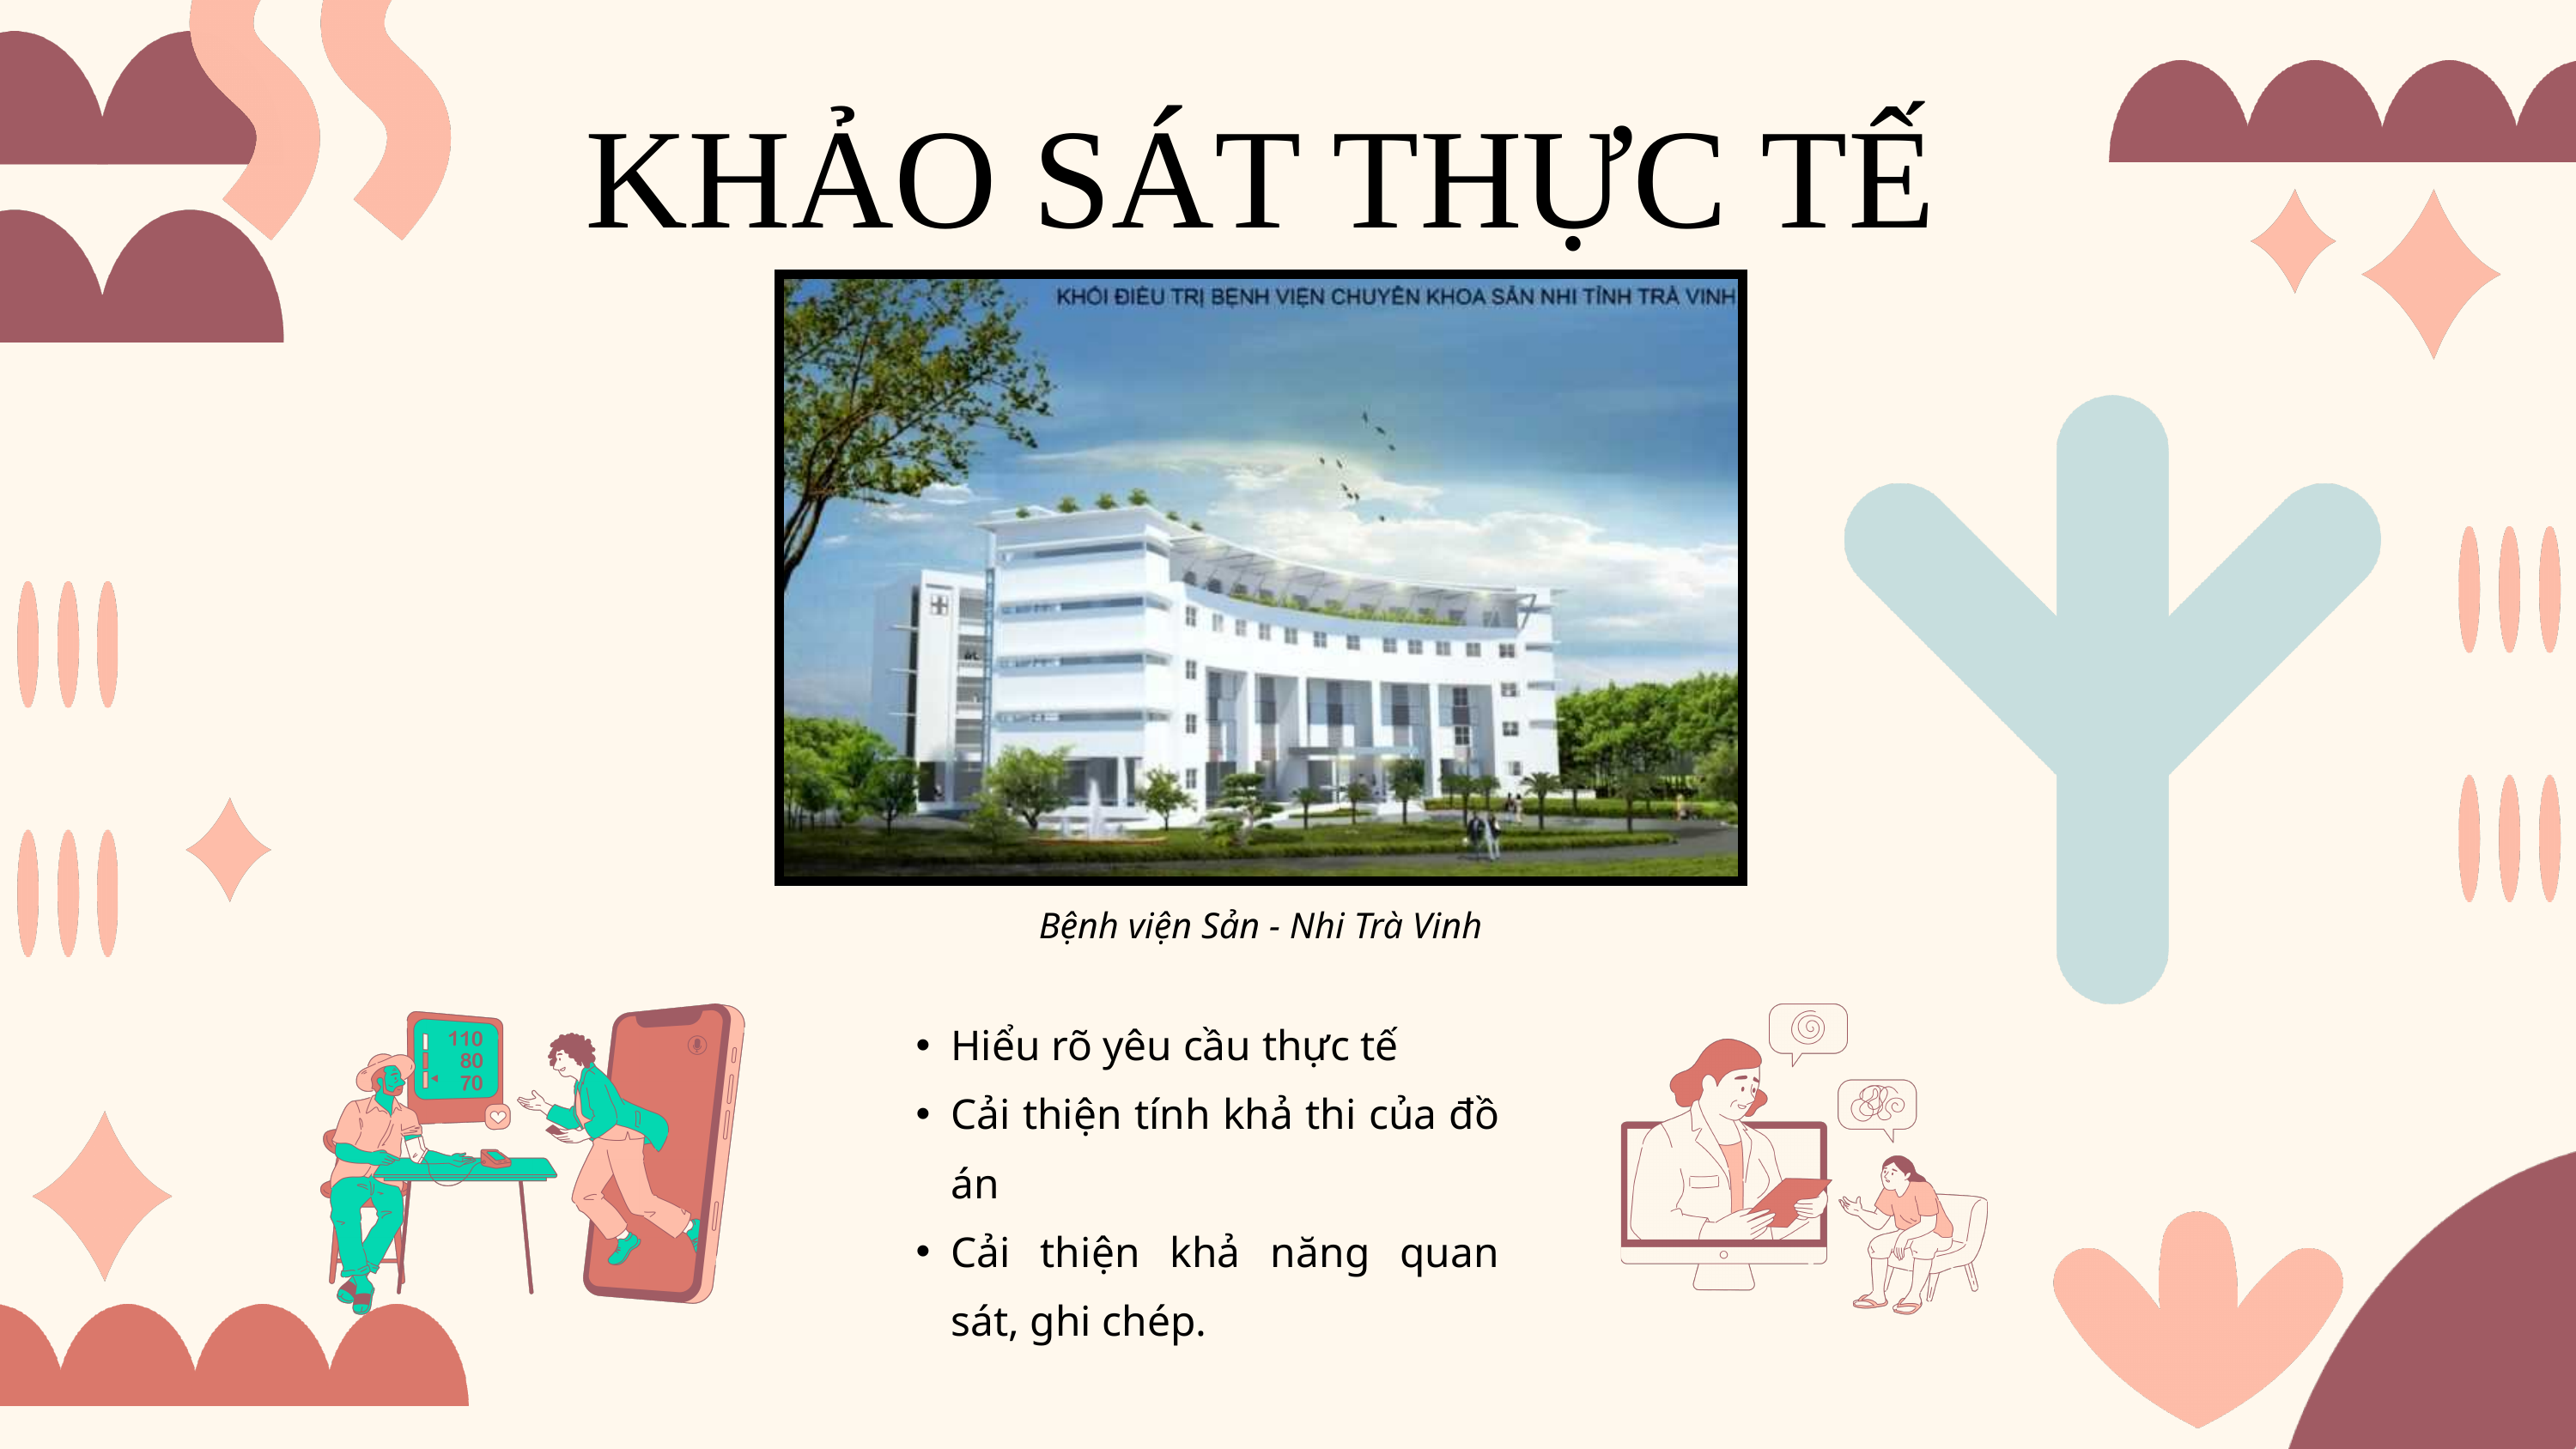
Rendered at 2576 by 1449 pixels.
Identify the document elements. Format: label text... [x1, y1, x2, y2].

text_box KHẢO SÁT THỰC TẾ [481, 57, 2040, 257]
text_box [2251, 189, 2336, 294]
text_box [319, 1003, 746, 1315]
text_box [1620, 1003, 1988, 1315]
text_box [32, 1111, 173, 1282]
text_box [2251, 1139, 2576, 1449]
text_box [2458, 526, 2576, 902]
text_box [779, 274, 1743, 882]
text_box [0, 1304, 470, 1406]
text_box Hiểu rõ yêu cầu thực tế Cải thiện tính khả thi của đồ án Cải thiện khả năng quan sát, ghi chép. [880, 1000, 1501, 1344]
text_box [185, 0, 454, 240]
text_box [2040, 1201, 2356, 1428]
text_box [185, 797, 271, 902]
text_box Bệnh viện Sản - Nhi Trà Vinh [1021, 896, 1501, 947]
text_box [2107, 60, 2576, 162]
text_box [0, 581, 118, 957]
text_box [0, 31, 284, 343]
text_box [1838, 395, 2386, 1004]
text_box [2360, 189, 2501, 360]
